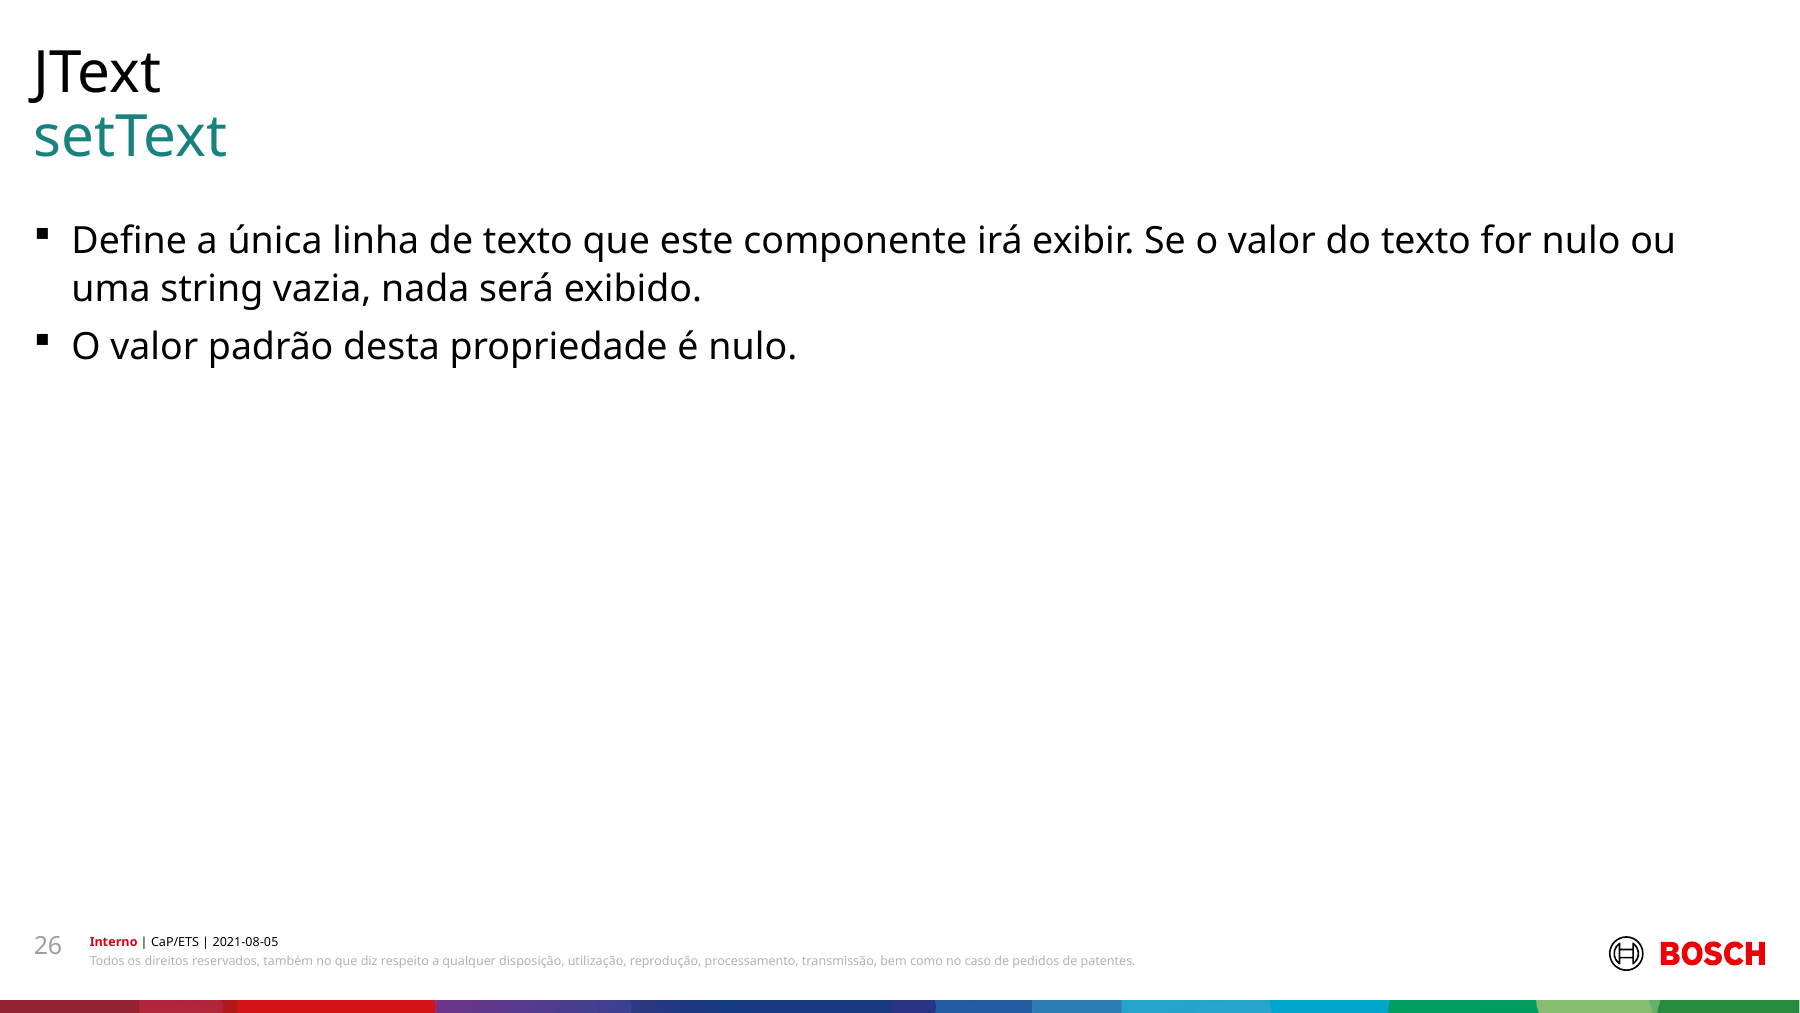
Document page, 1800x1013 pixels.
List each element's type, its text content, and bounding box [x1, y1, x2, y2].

picture [0, 1000, 1270, 1013]
list Define a única linha de texto que este componente irá exibir. Se o valor do texto for nulo ou uma string vazia, nada será exibido. O valor padrão desta propriedade é nulo. [33, 212, 1766, 909]
picture [1388, 1000, 1800, 1013]
list JText [33, 42, 1766, 107]
title setText [33, 107, 1766, 171]
slide_number 26 [33, 929, 81, 997]
